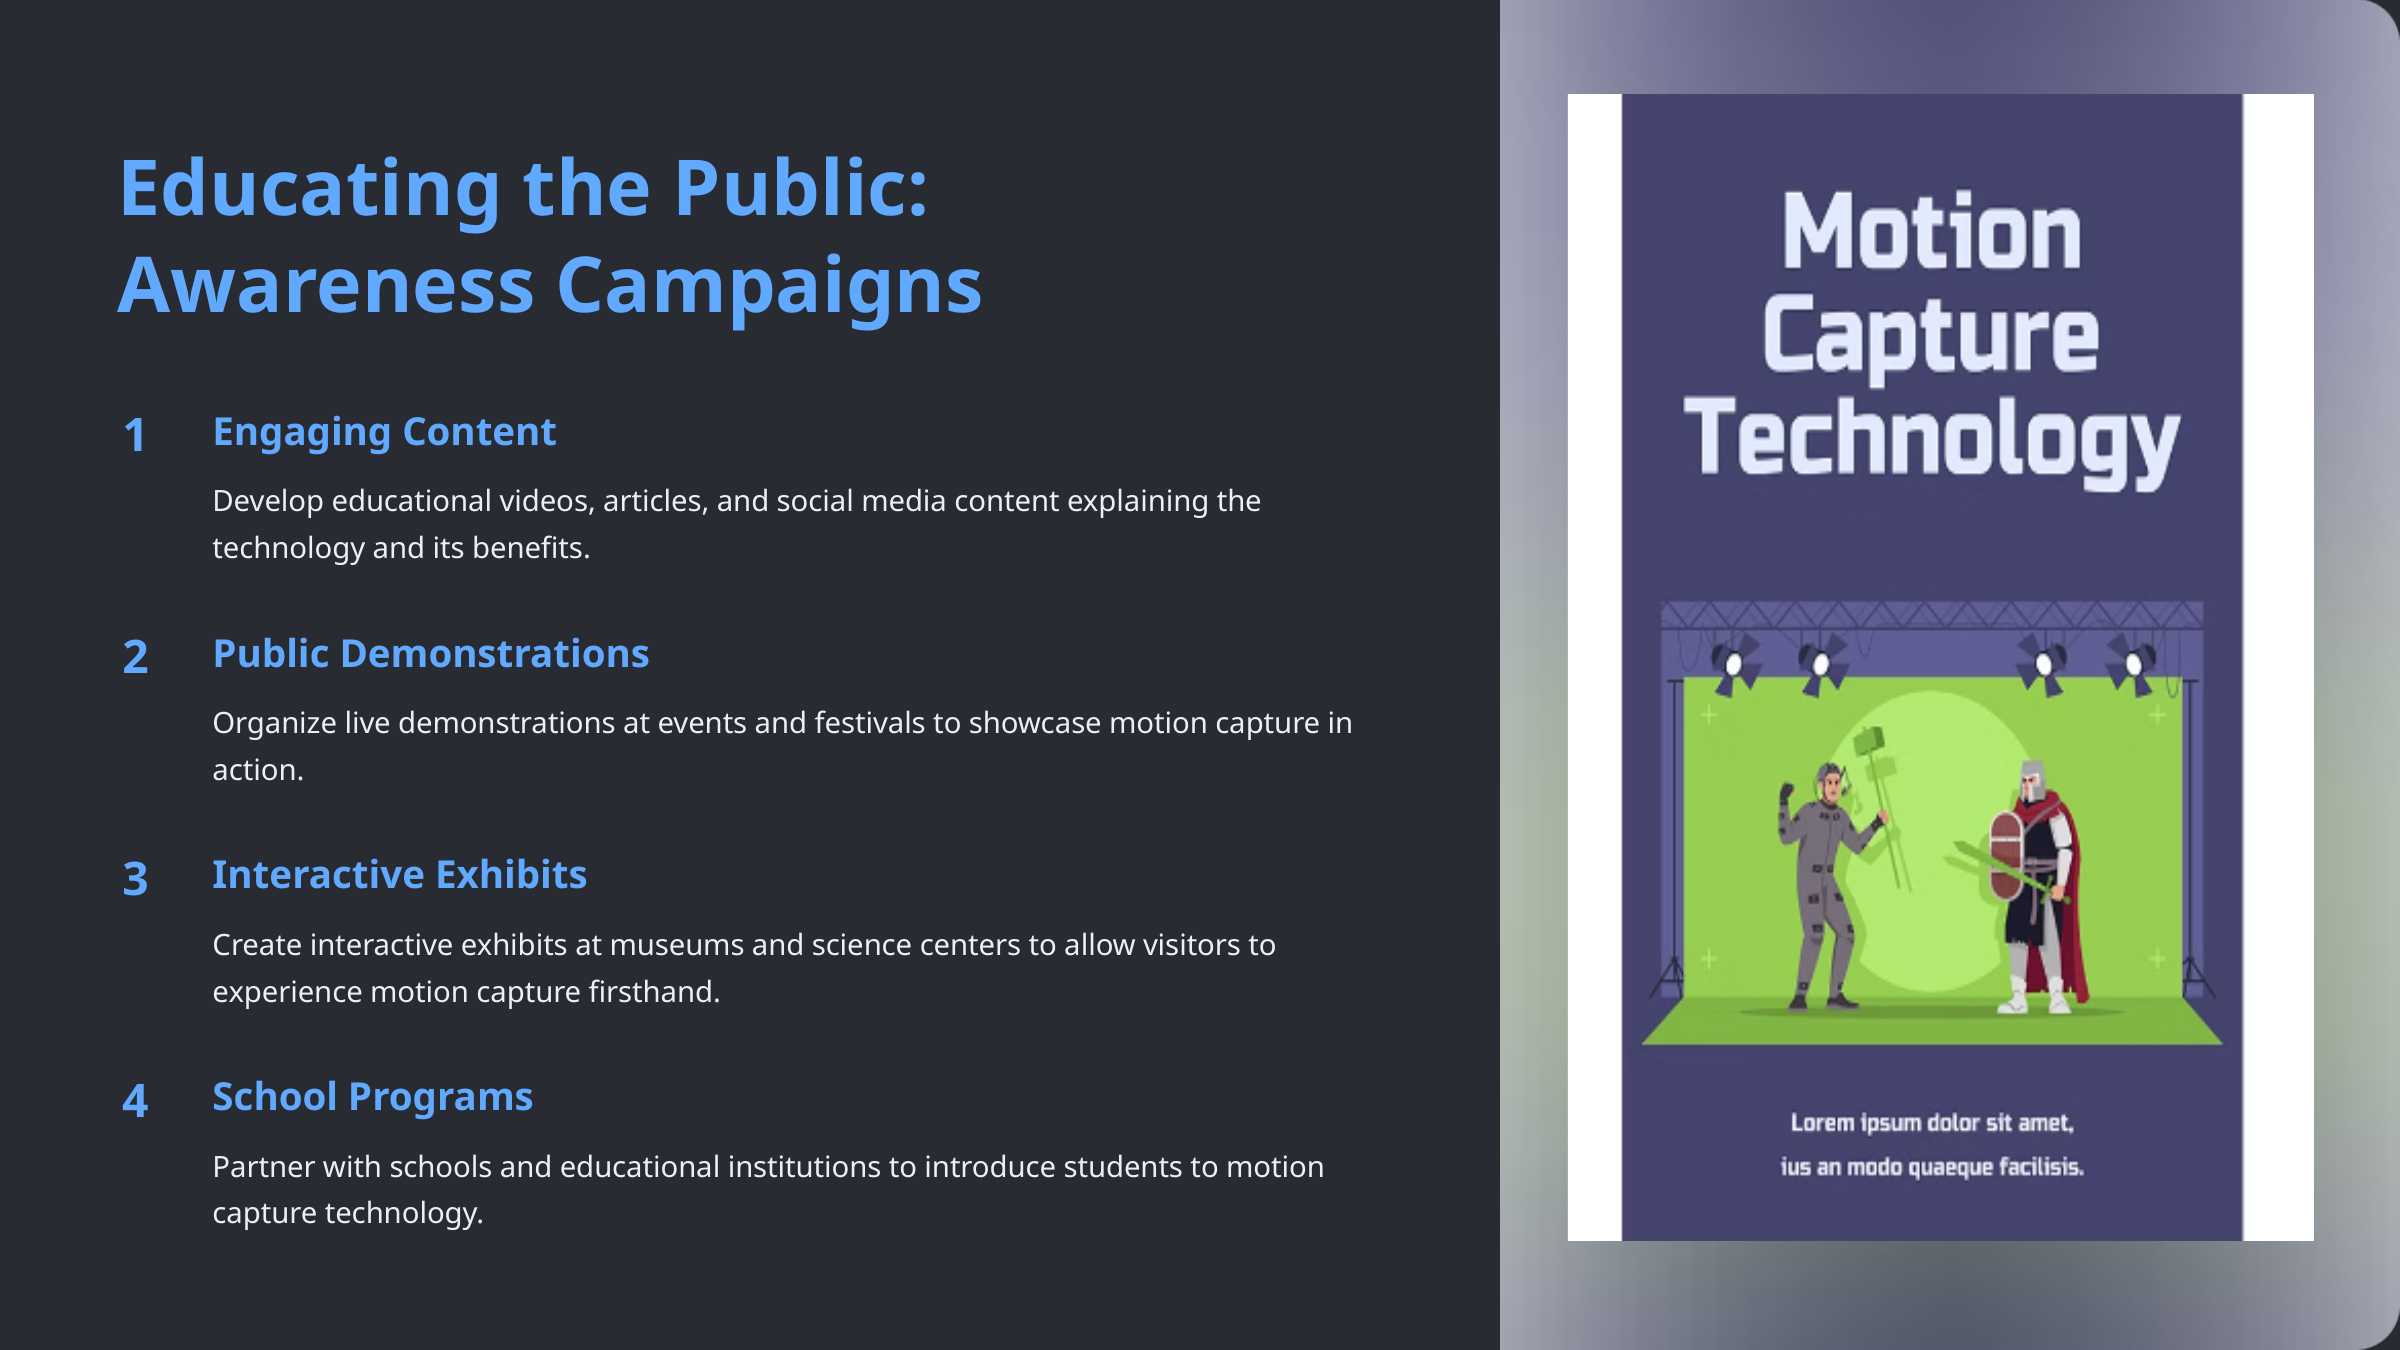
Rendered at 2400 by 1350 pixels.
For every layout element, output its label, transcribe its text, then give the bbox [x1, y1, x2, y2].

text_box Organize live demonstrations at events and festivals to showcase motion capture in action. [197, 684, 1398, 779]
text_box [102, 619, 169, 686]
text_box 3 [123, 850, 148, 898]
text_box Develop educational videos, articles, and social media content explaining the technology and its benefits. [197, 463, 1398, 557]
text_box Interactive Exhibits [197, 840, 584, 890]
text_box Public Demonstrations [197, 619, 586, 668]
text_box Partner with schools and educational institutions to introduce students to motion capture technology. [197, 1128, 1398, 1223]
text_box Educating the Public: Awareness Campaigns [102, 127, 1157, 321]
picture [1499, 0, 2400, 1350]
text_box School Programs [197, 1062, 584, 1111]
text_box [102, 840, 169, 907]
text_box [102, 397, 169, 464]
text_box 4 [121, 1072, 150, 1119]
text_box [102, 1062, 169, 1129]
text_box Engaging Content [197, 397, 584, 446]
text_box Create interactive exhibits at museums and science centers to allow visitors to experience motion capture firsthand. [197, 906, 1398, 1001]
text_box 1 [127, 407, 144, 454]
text_box 2 [122, 628, 149, 676]
text_box [0, 0, 1499, 1350]
